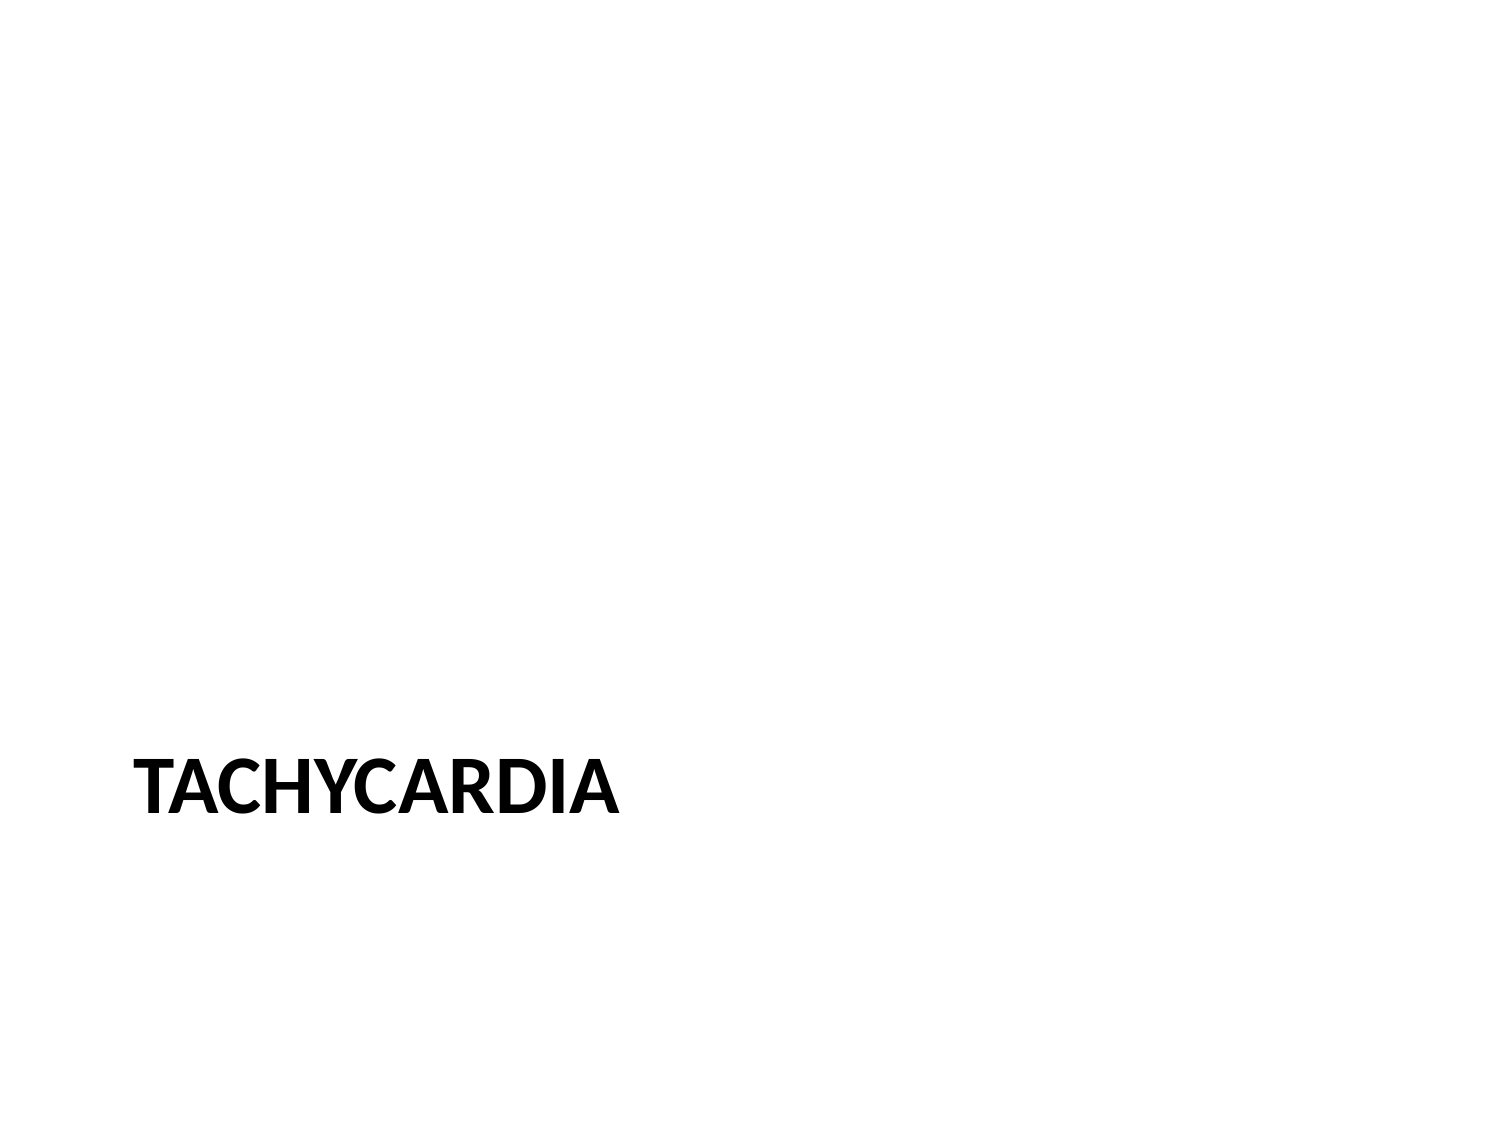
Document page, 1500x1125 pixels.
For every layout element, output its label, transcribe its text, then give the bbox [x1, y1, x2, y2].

title Tachycardia [118, 722, 1394, 947]
